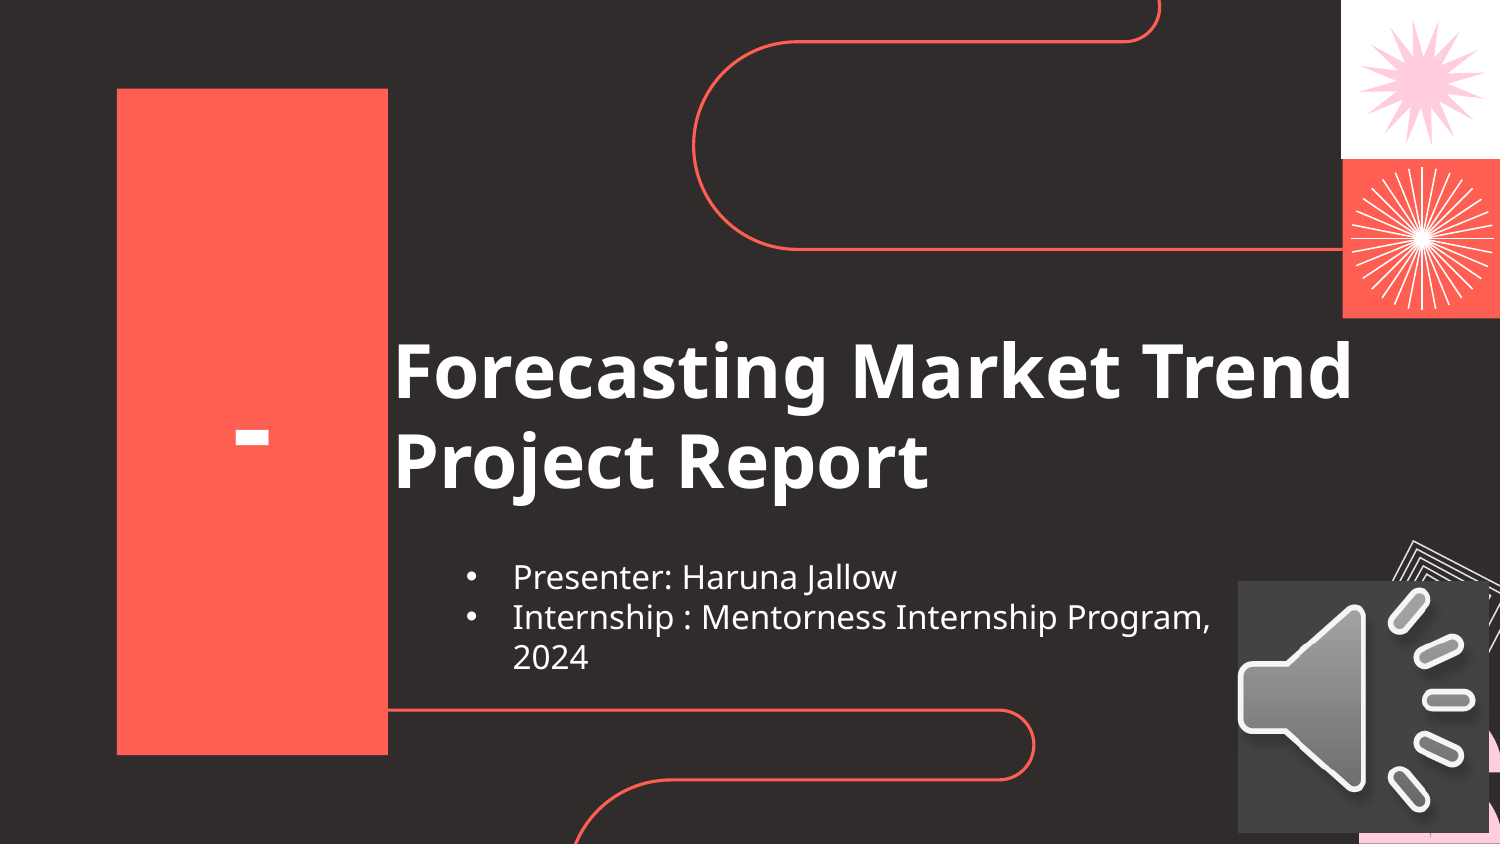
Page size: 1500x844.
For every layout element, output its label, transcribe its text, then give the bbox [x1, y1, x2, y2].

title - [116, 88, 388, 756]
picture [1236, 580, 1490, 834]
subtitle Presenter: Haruna Jallow Internship : Mentorness Internship Program, 2024 [450, 541, 1307, 709]
title Forecasting Market Trend Project Report [388, 325, 1480, 519]
